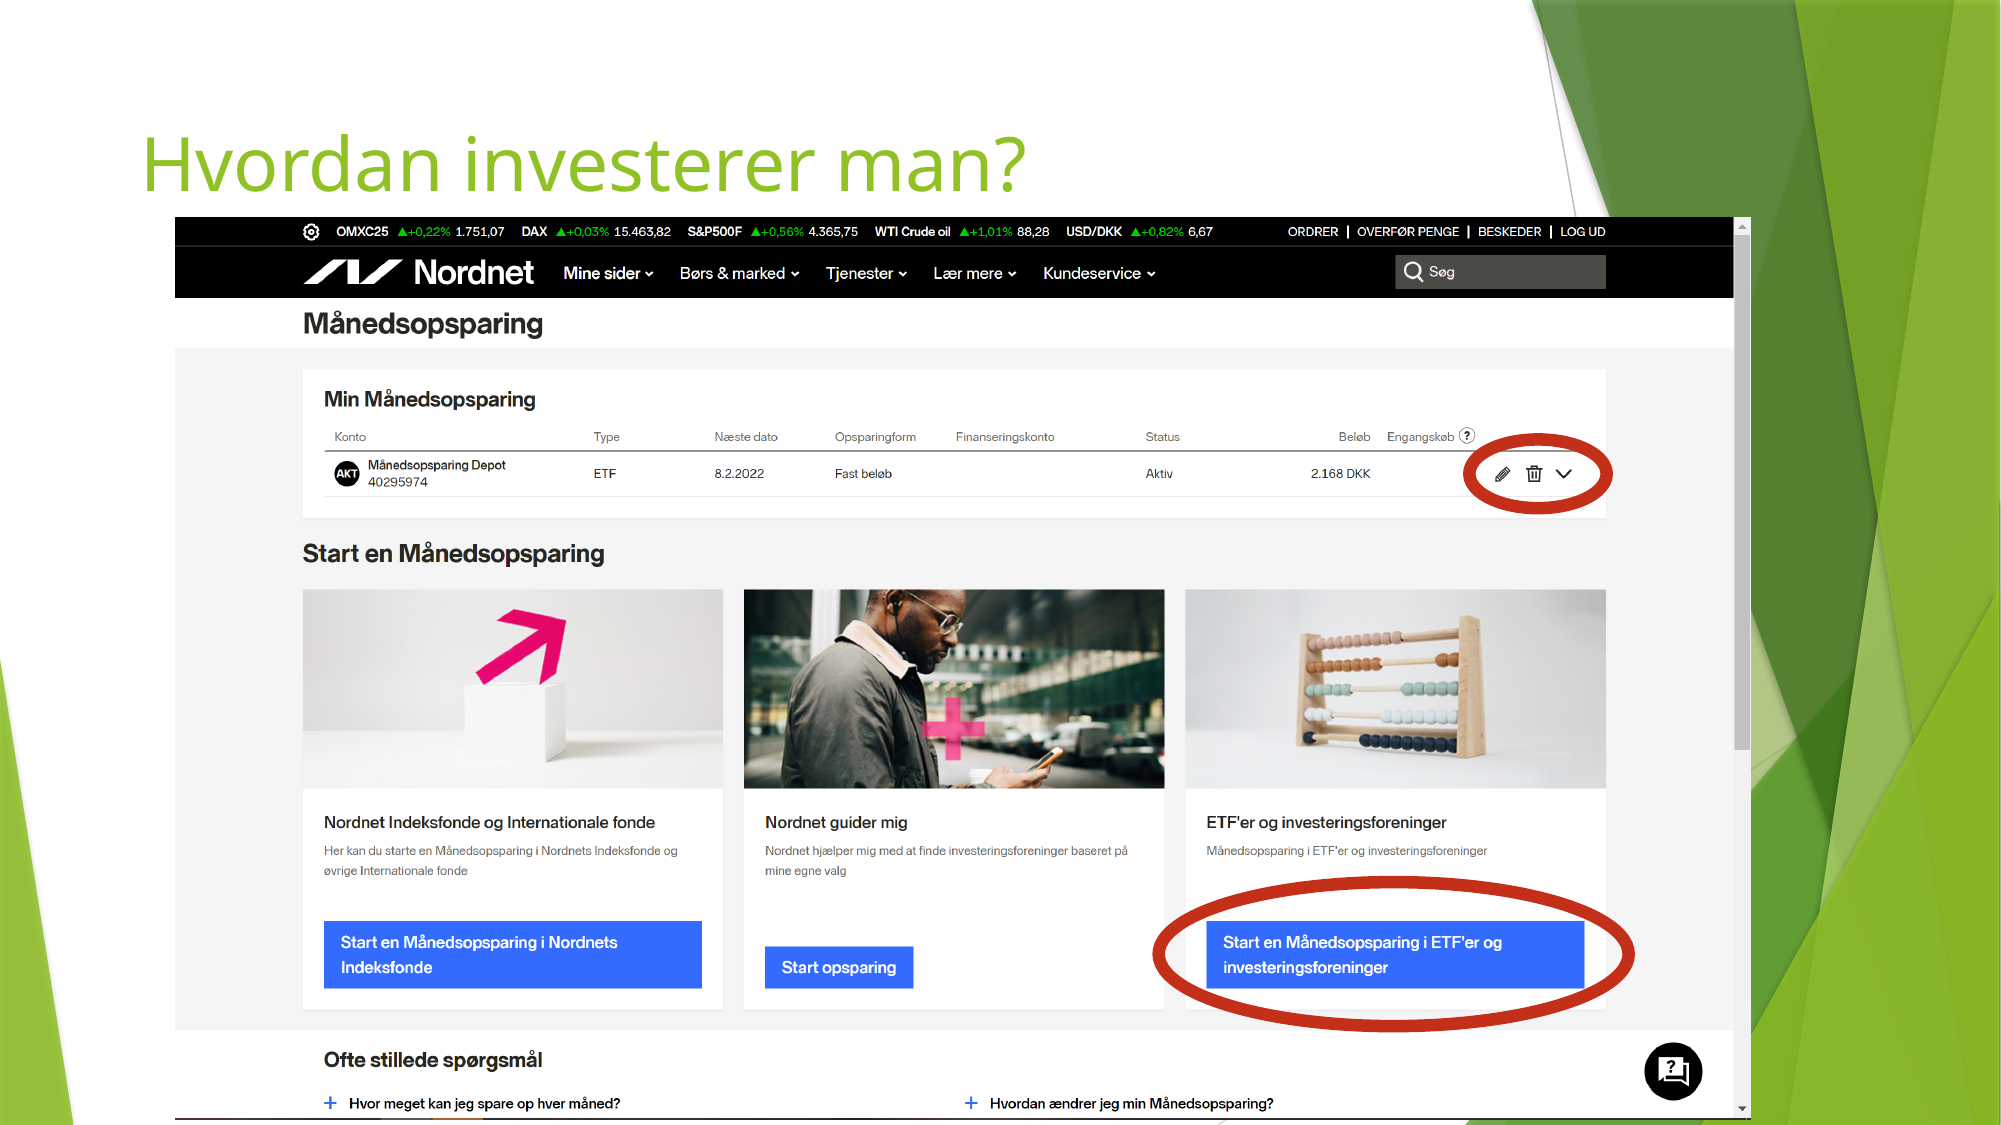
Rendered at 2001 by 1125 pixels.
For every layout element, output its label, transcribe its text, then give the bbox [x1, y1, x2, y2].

title Hvordan investerer man? [125, 108, 1307, 354]
picture [174, 217, 1751, 1120]
